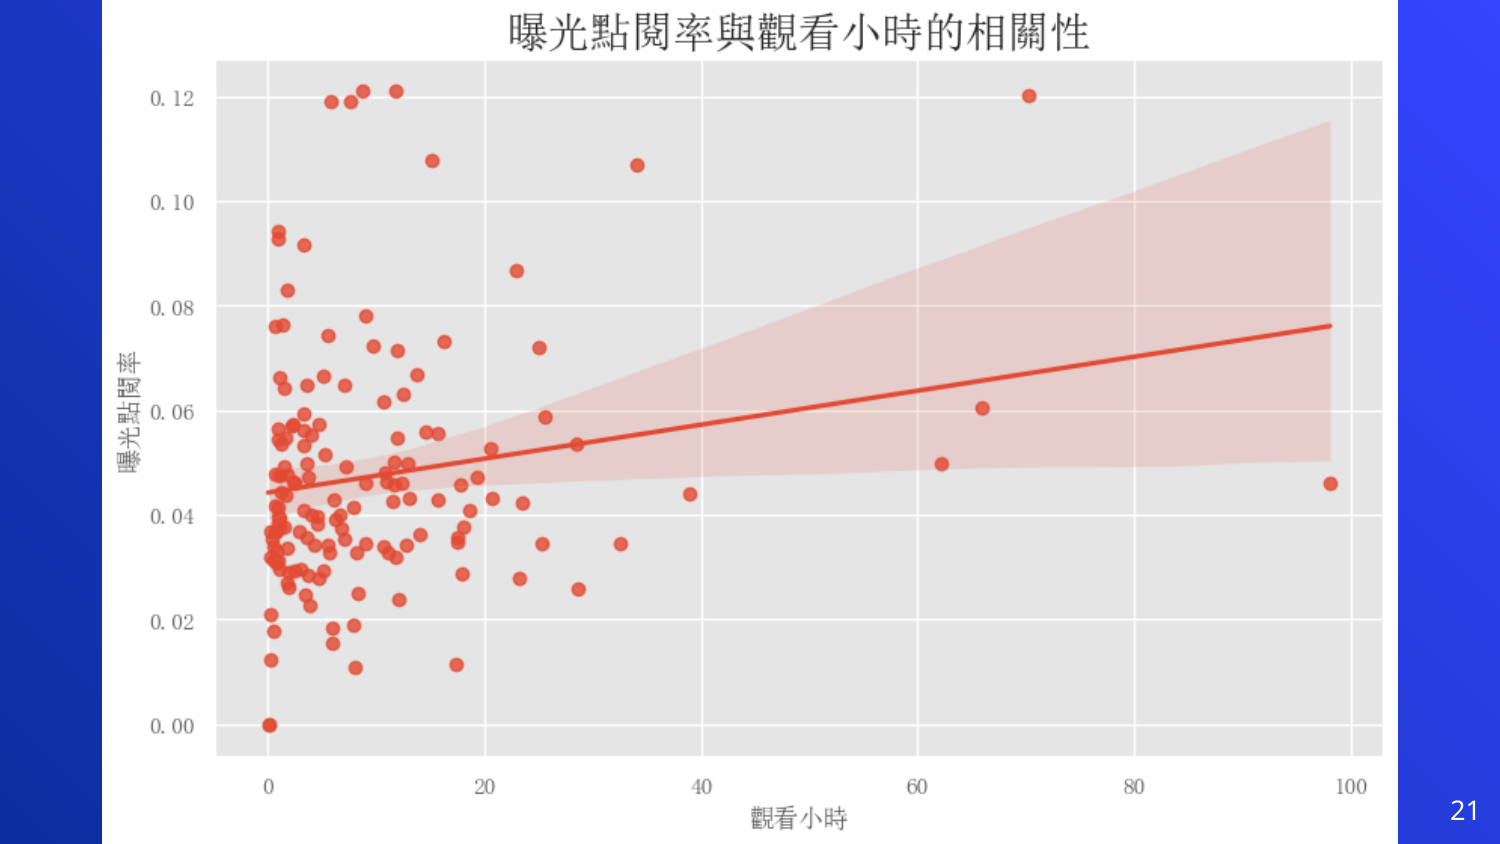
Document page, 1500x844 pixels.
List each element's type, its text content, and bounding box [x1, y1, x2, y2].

slide_number 21 [1404, 779, 1482, 844]
picture [101, 0, 1399, 844]
